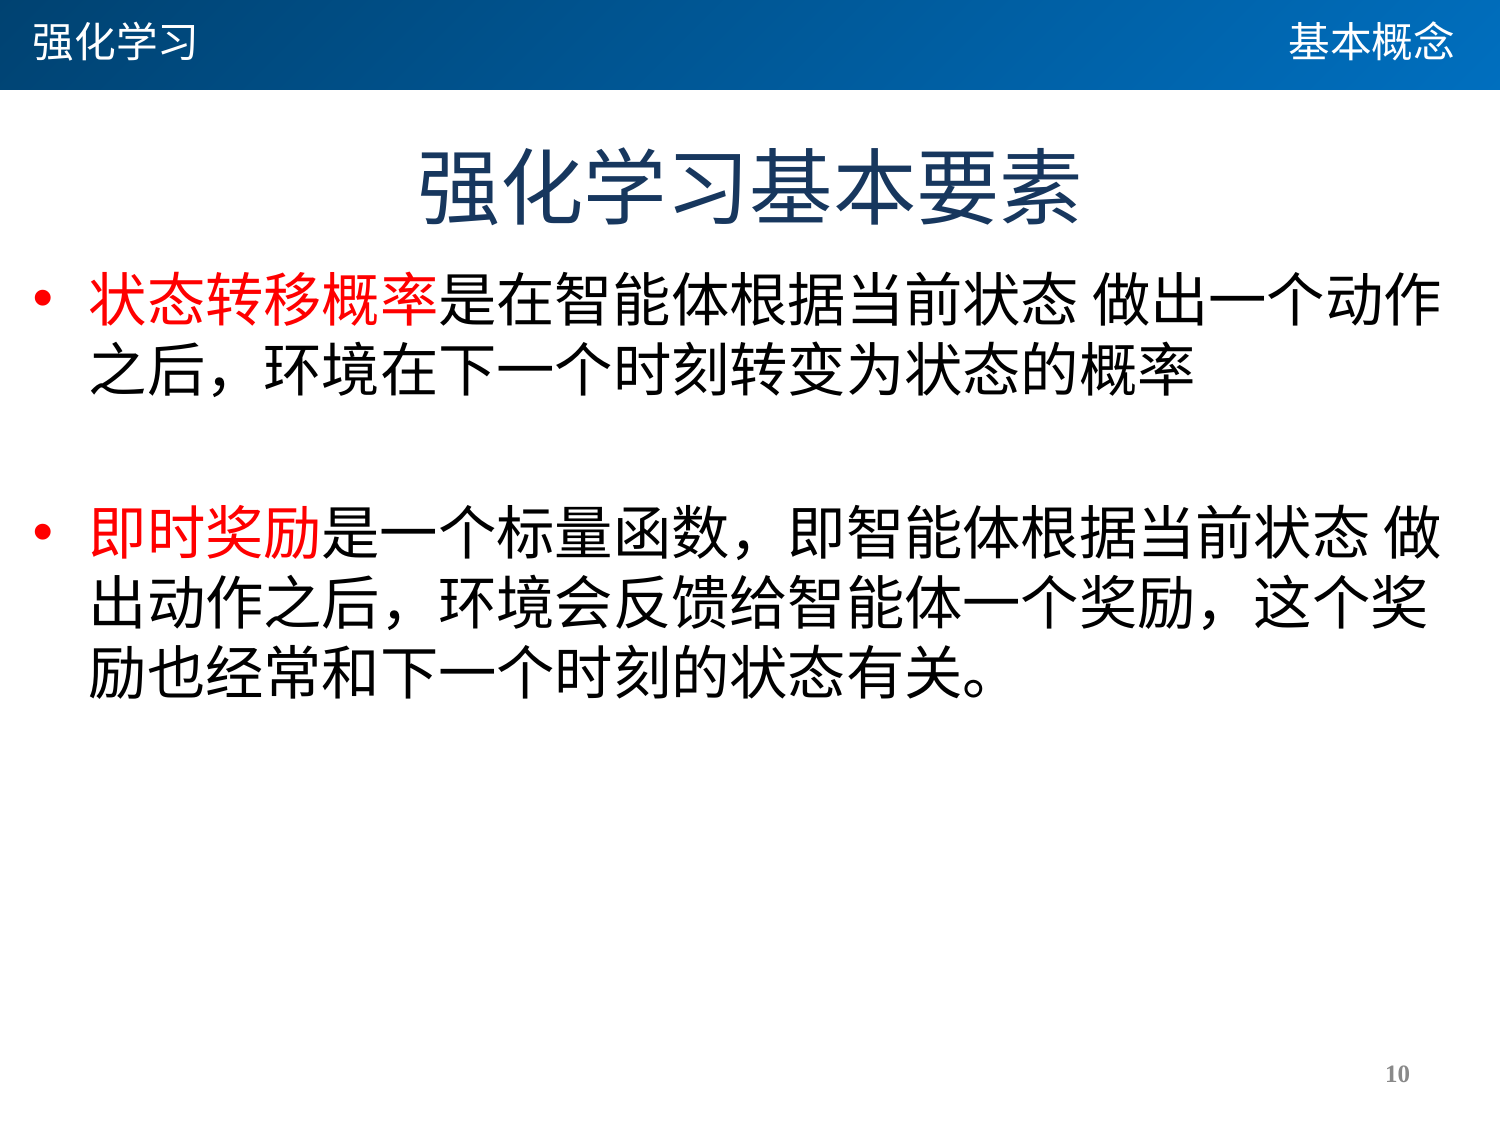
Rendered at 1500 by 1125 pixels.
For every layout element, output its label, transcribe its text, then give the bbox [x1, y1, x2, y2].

slide_number 10 [1074, 1042, 1425, 1103]
list 基本概念 [938, 8, 1471, 80]
list 强化学习 [17, 8, 561, 80]
title 强化学习基本要素 [75, 91, 1425, 279]
